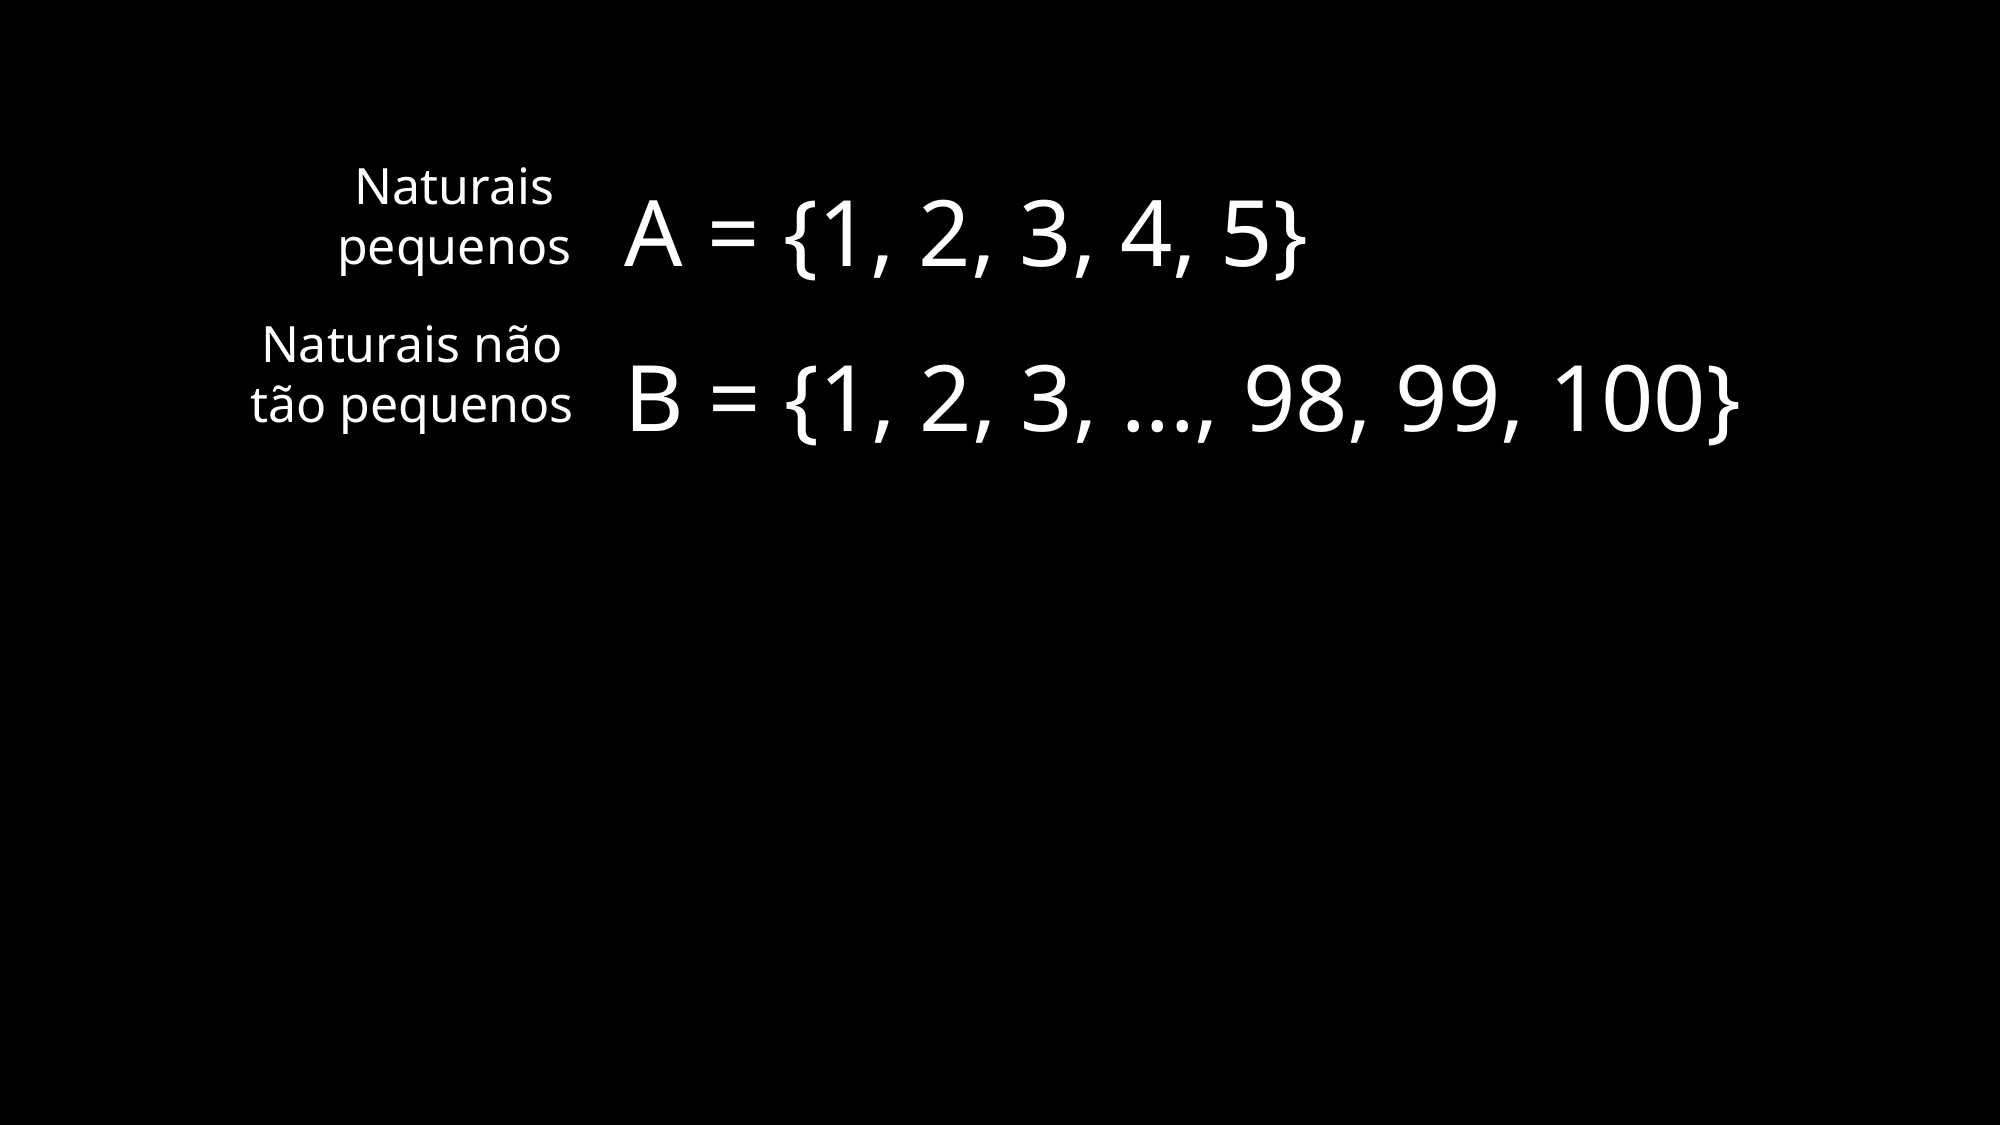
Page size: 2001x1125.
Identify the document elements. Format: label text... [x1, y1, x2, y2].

text_box Naturais pequenos [322, 147, 587, 282]
text_box A = {1, 2, 3, 4, 5} B = {1, 2, 3, ..., 98, 99, 100} [610, 112, 1758, 457]
text_box Naturais não tão pequenos [235, 305, 589, 440]
